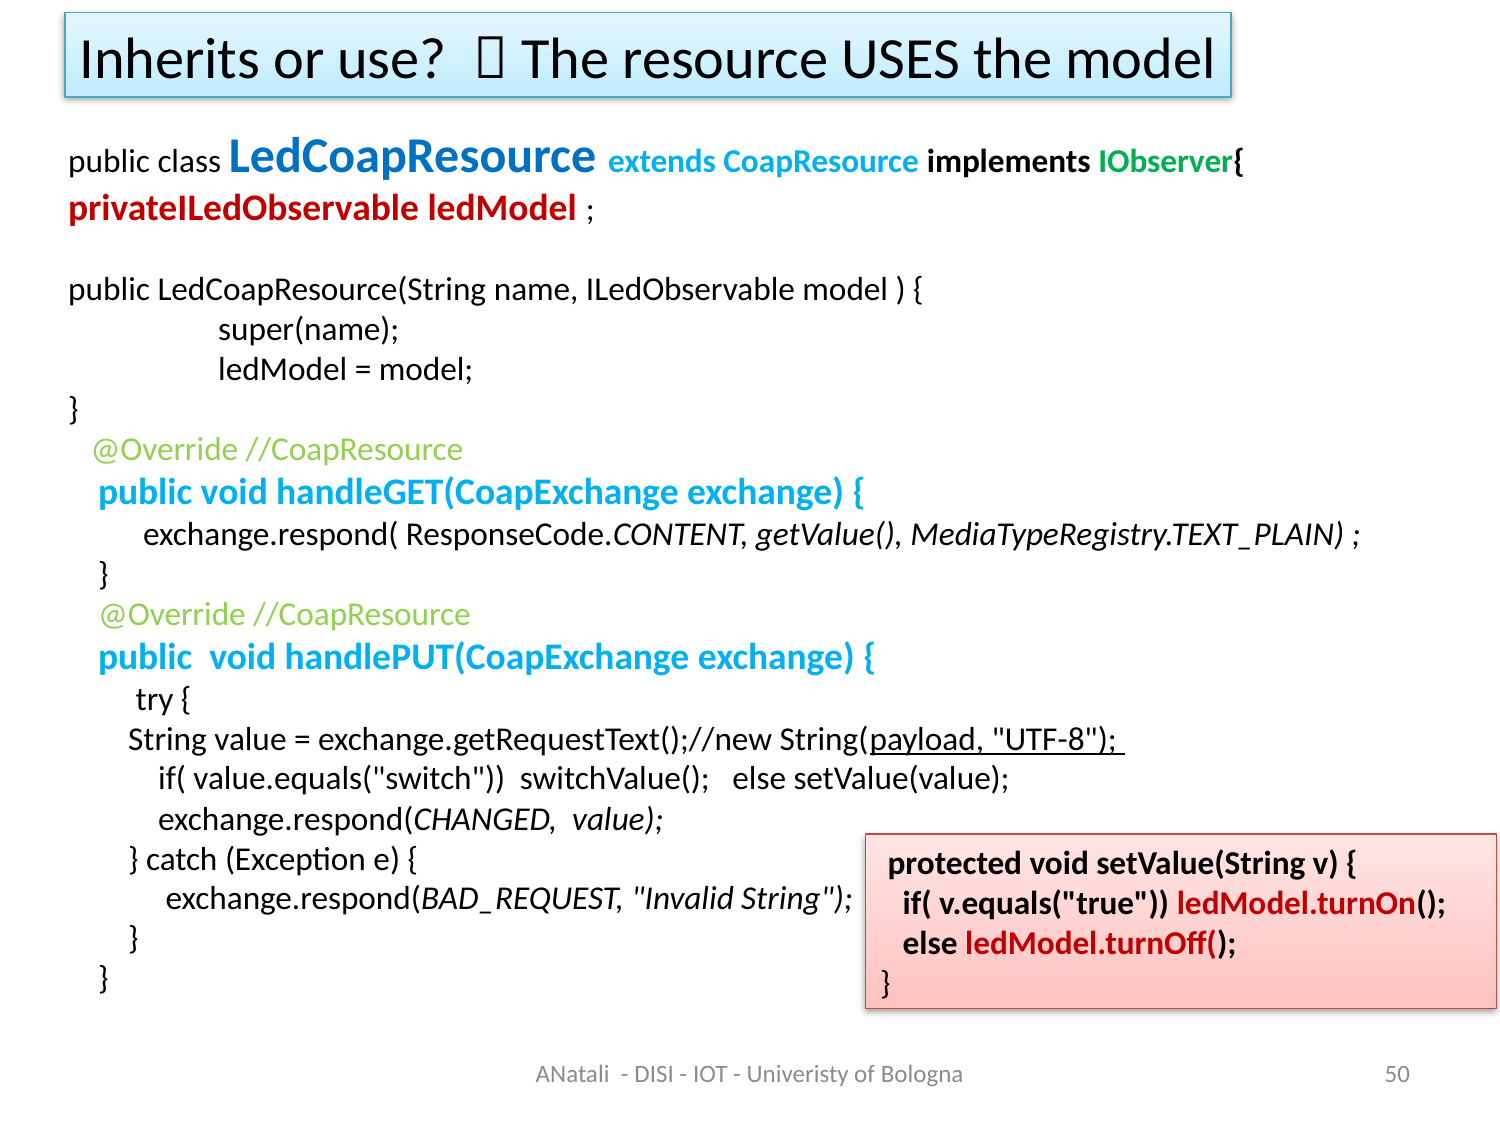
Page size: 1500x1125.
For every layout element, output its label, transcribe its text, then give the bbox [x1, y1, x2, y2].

slide_number 50 [1074, 1042, 1425, 1103]
text_box public class LedCoapResource extends CoapResource implements IObserver{ privateILedObservable ledModel ; public LedCoapResource(String name, ILedObservable model ) { super(name); ledModel = model; } @Override //CoapResource public void handleGET(CoapExchange exchange) { exchange.respond( ResponseCode.CONTENT, getValue(), MediaTypeRegistry.TEXT_PLAIN) ; } @Override //CoapResource public void handlePUT(CoapExchange exchange) { try { String value = exchange.getRequestText();//new String(payload, "UTF-8"); if( value.equals("switch")) switchValue(); else setValue(value); exchange.respond(CHANGED, value); } catch (Exception e) { exchange.respond(BAD_REQUEST, "Invalid String"); } } [53, 115, 1377, 1004]
text_box Inherits or use?  The resource USES the model [64, 12, 1232, 98]
text_box protected void setValue(String v) { if( v.equals("true")) ledModel.turnOn(); else ledModel.turnOff(); } [865, 833, 1497, 1009]
footer ANatali - DISI - IOT - Univeristy of Bologna [512, 1042, 988, 1103]
